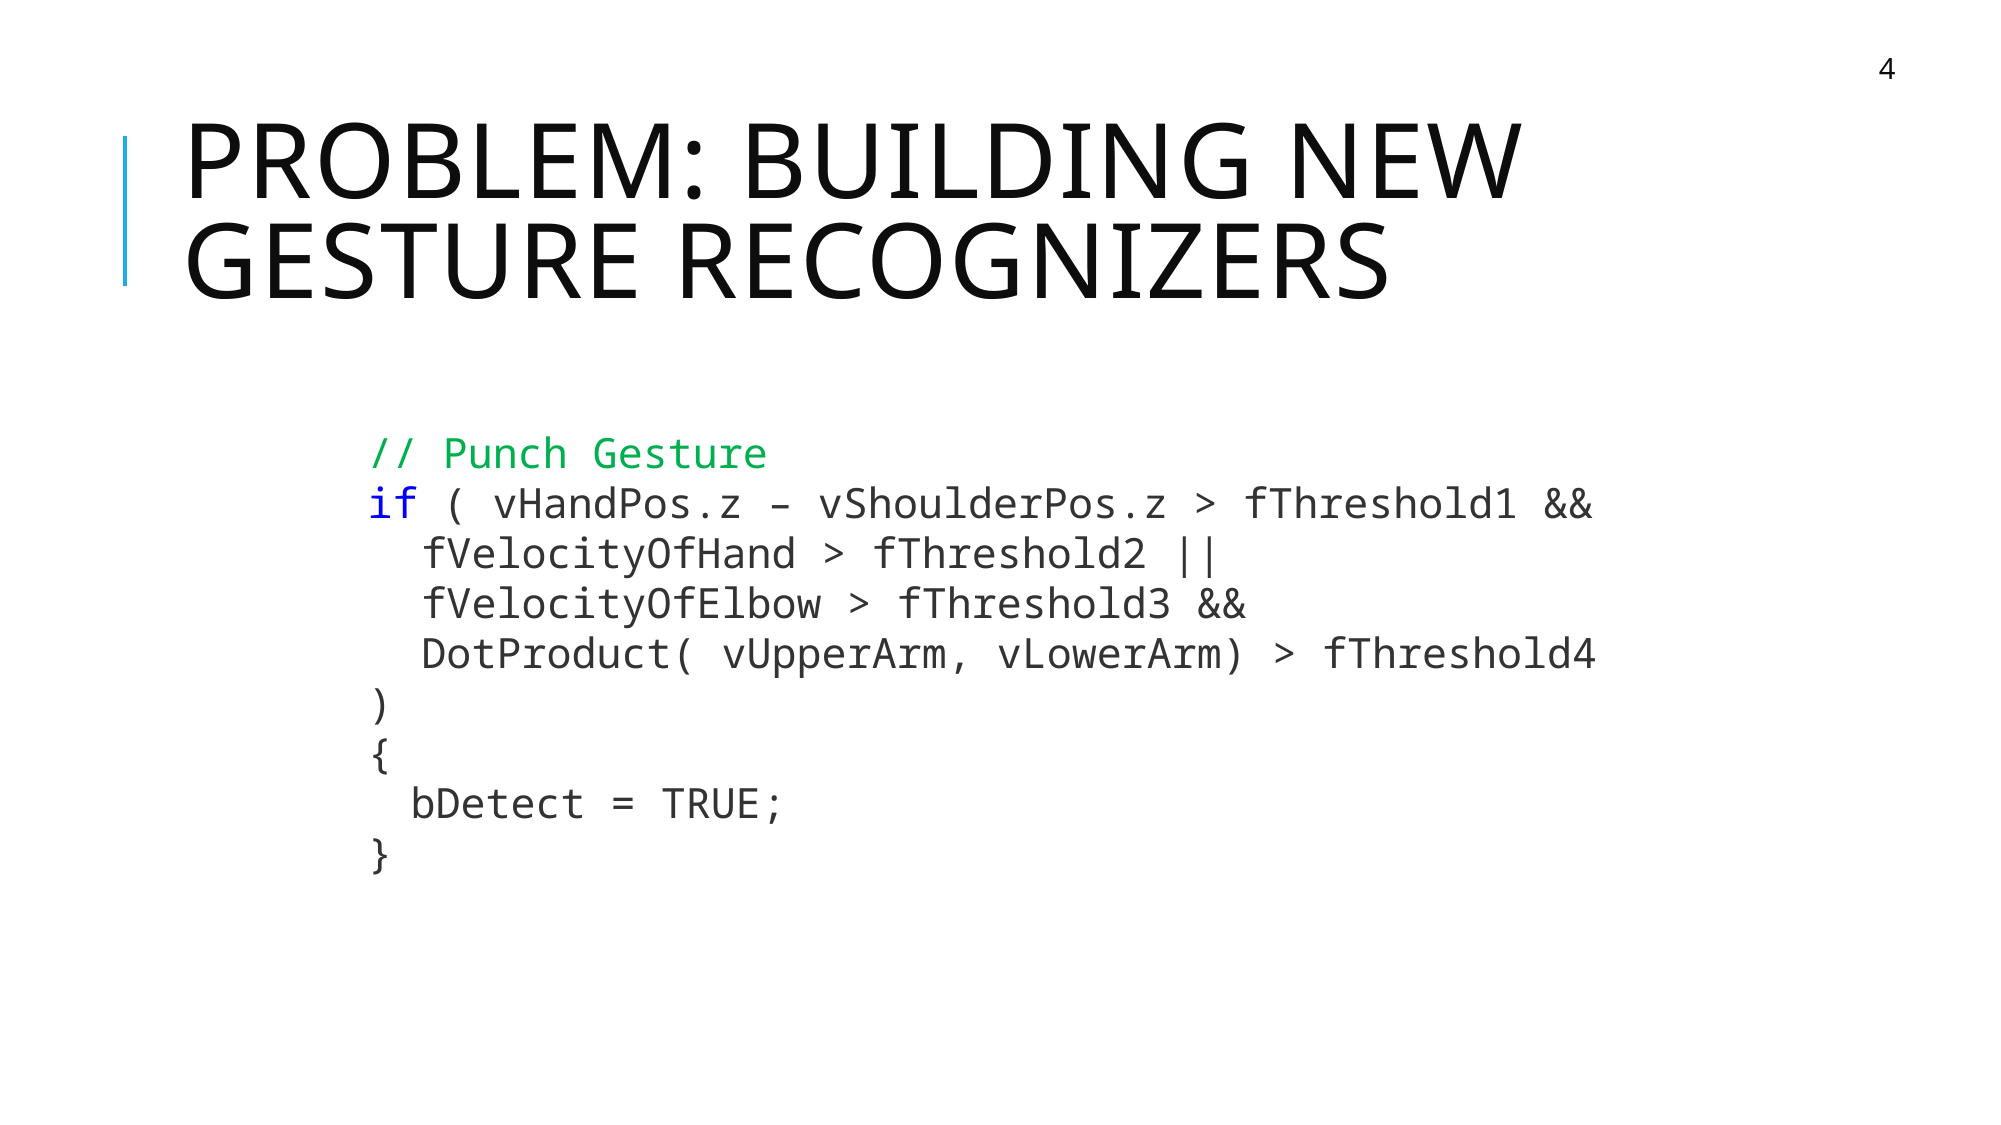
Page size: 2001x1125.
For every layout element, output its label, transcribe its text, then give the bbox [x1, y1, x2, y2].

slide_number 4 [1807, 48, 1967, 94]
text_box // Punch Gesture if ( vHandPos.z – vShoulderPos.z > fThreshold1 && fVelocityOfHand > fThreshold2 || fVelocityOfElbow > fThreshold3 && DotProduct( vUpperArm, vLowerArm) > fThreshold4 ) { bDetect = TRUE; } [315, 419, 1615, 885]
title Problem: Building New Gesture Recognizers [168, 96, 1763, 342]
